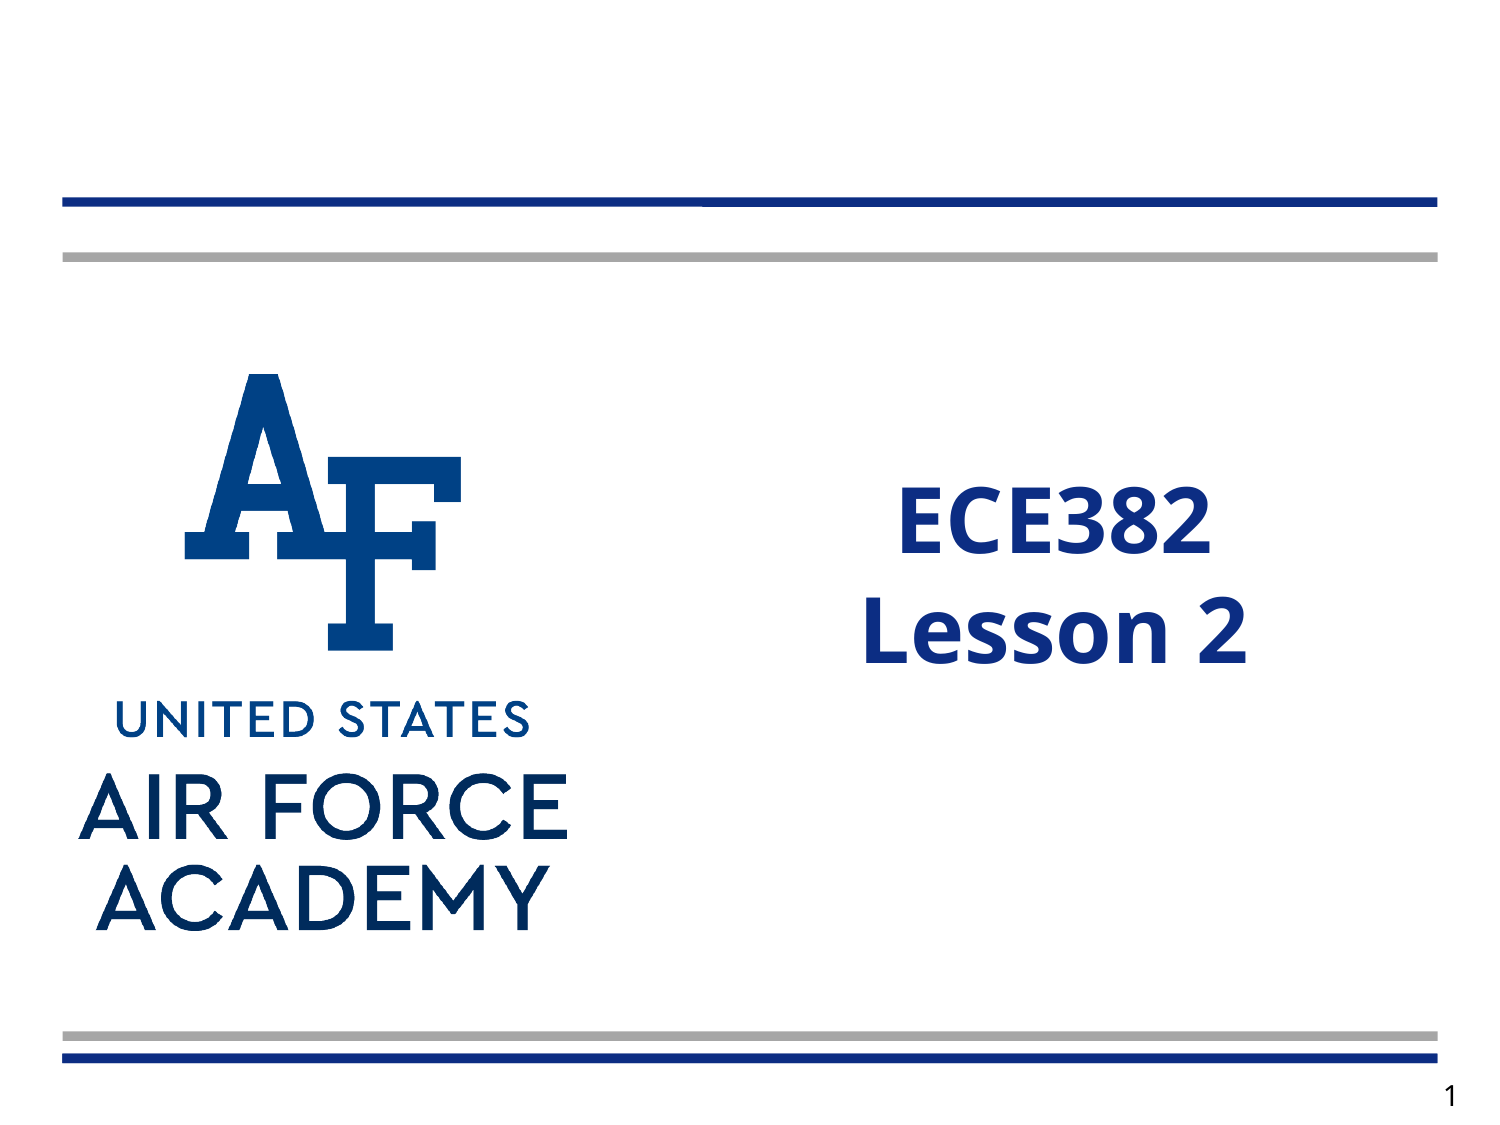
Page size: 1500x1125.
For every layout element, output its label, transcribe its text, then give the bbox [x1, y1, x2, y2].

picture [78, 373, 567, 931]
text_box ECE382 Lesson 2 [699, 385, 1409, 760]
text_box 1 [1402, 1069, 1500, 1125]
